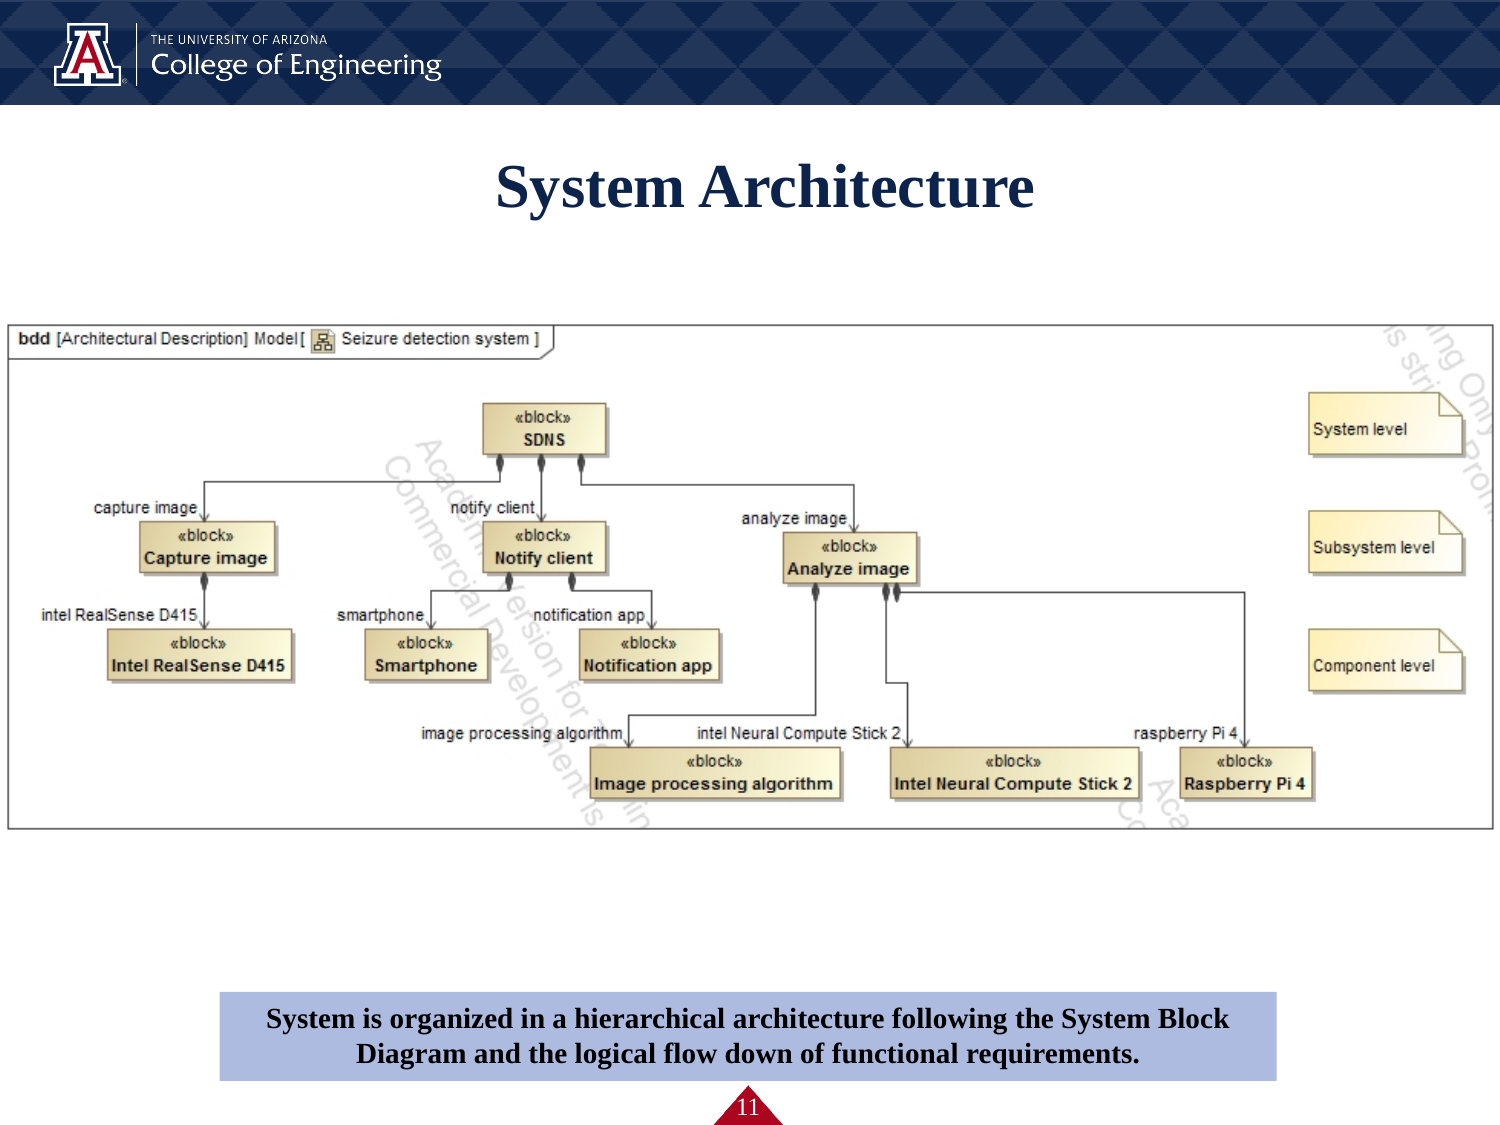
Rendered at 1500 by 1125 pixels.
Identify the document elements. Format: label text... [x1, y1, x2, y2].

title System Architecture [90, 101, 1441, 251]
slide_number ‹#› [715, 1081, 781, 1125]
picture [0, 317, 1500, 836]
picture [54, 23, 442, 86]
text_box System is organized in a hierarchical architecture following the System Block Diagram and the logical flow down of functional requirements. [219, 991, 1277, 1081]
